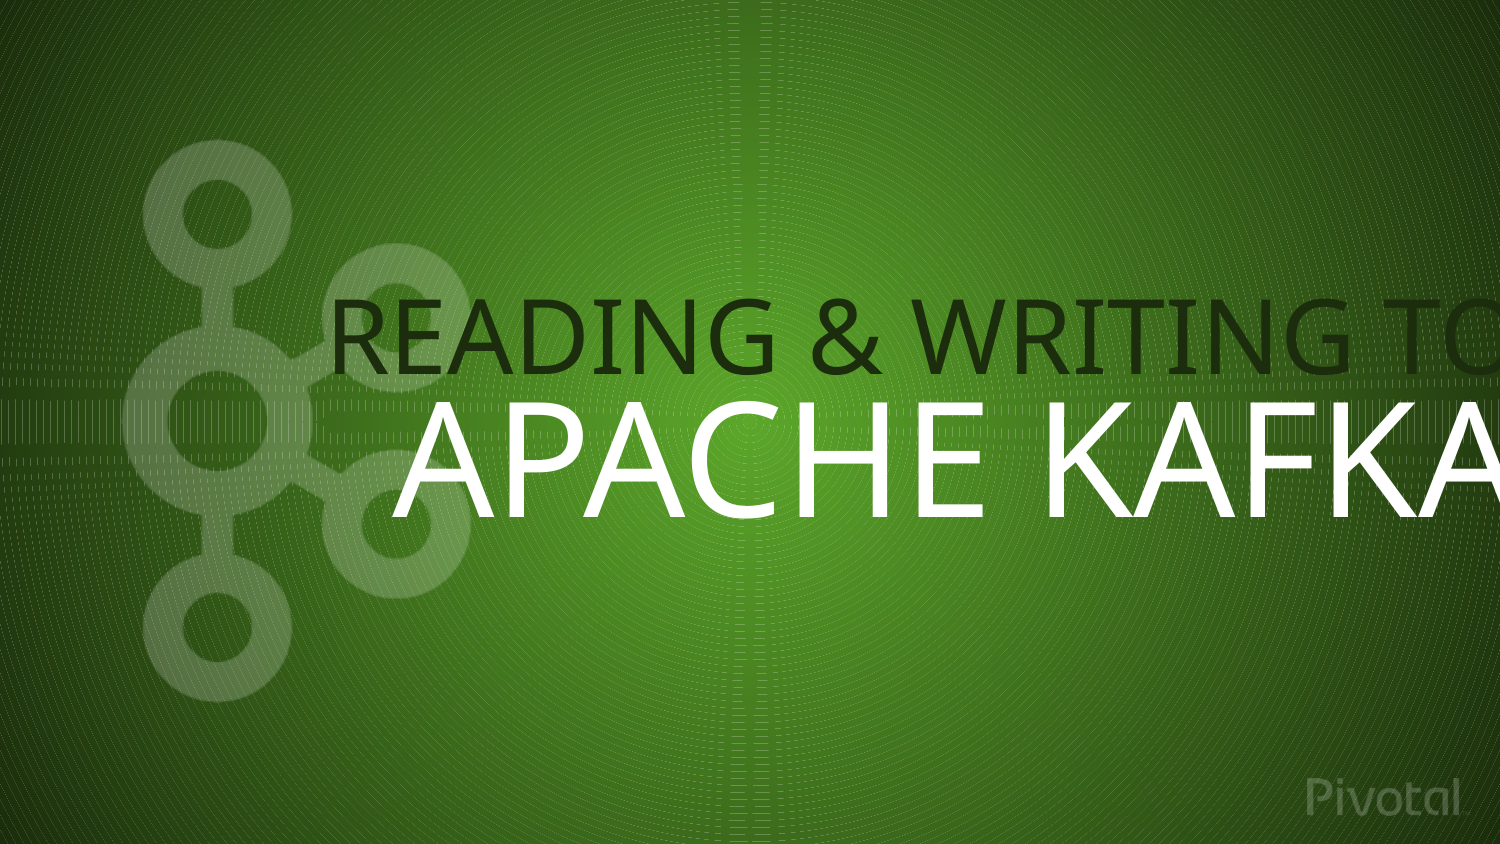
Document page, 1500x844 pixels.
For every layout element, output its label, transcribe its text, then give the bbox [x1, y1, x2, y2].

text_box READING & WRITING TO APACHE KAFKA [496, 287, 1500, 556]
picture [32, 50, 493, 794]
